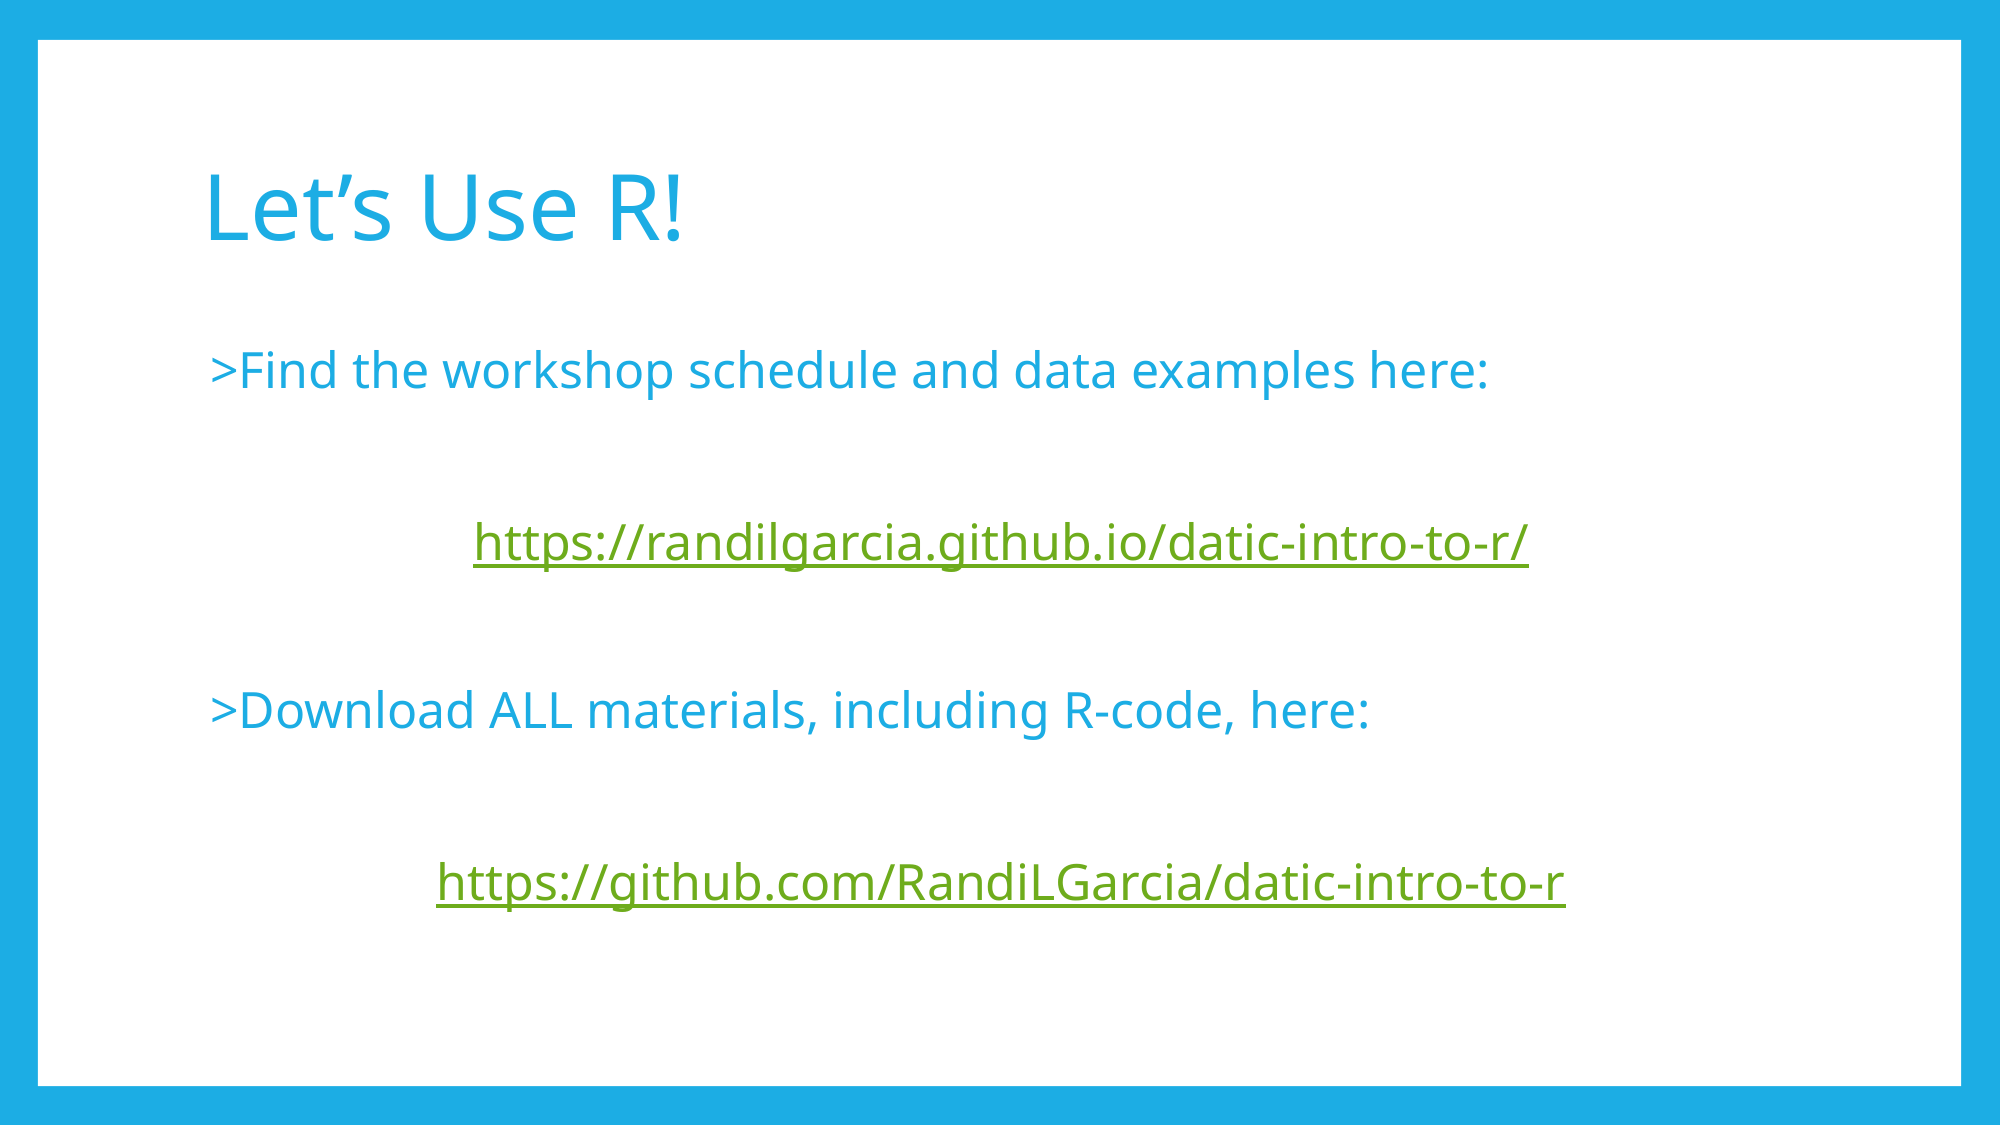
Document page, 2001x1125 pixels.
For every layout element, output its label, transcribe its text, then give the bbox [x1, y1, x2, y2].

list >Find the workshop schedule and data examples here: https://randilgarcia.github.io/datic-intro-to-r/ >Download ALL materials, including R-code, here: https://github.com/RandiLGarcia/datic-intro-to-r [187, 337, 1808, 1000]
title Let’s Use R! [187, 99, 1895, 323]
